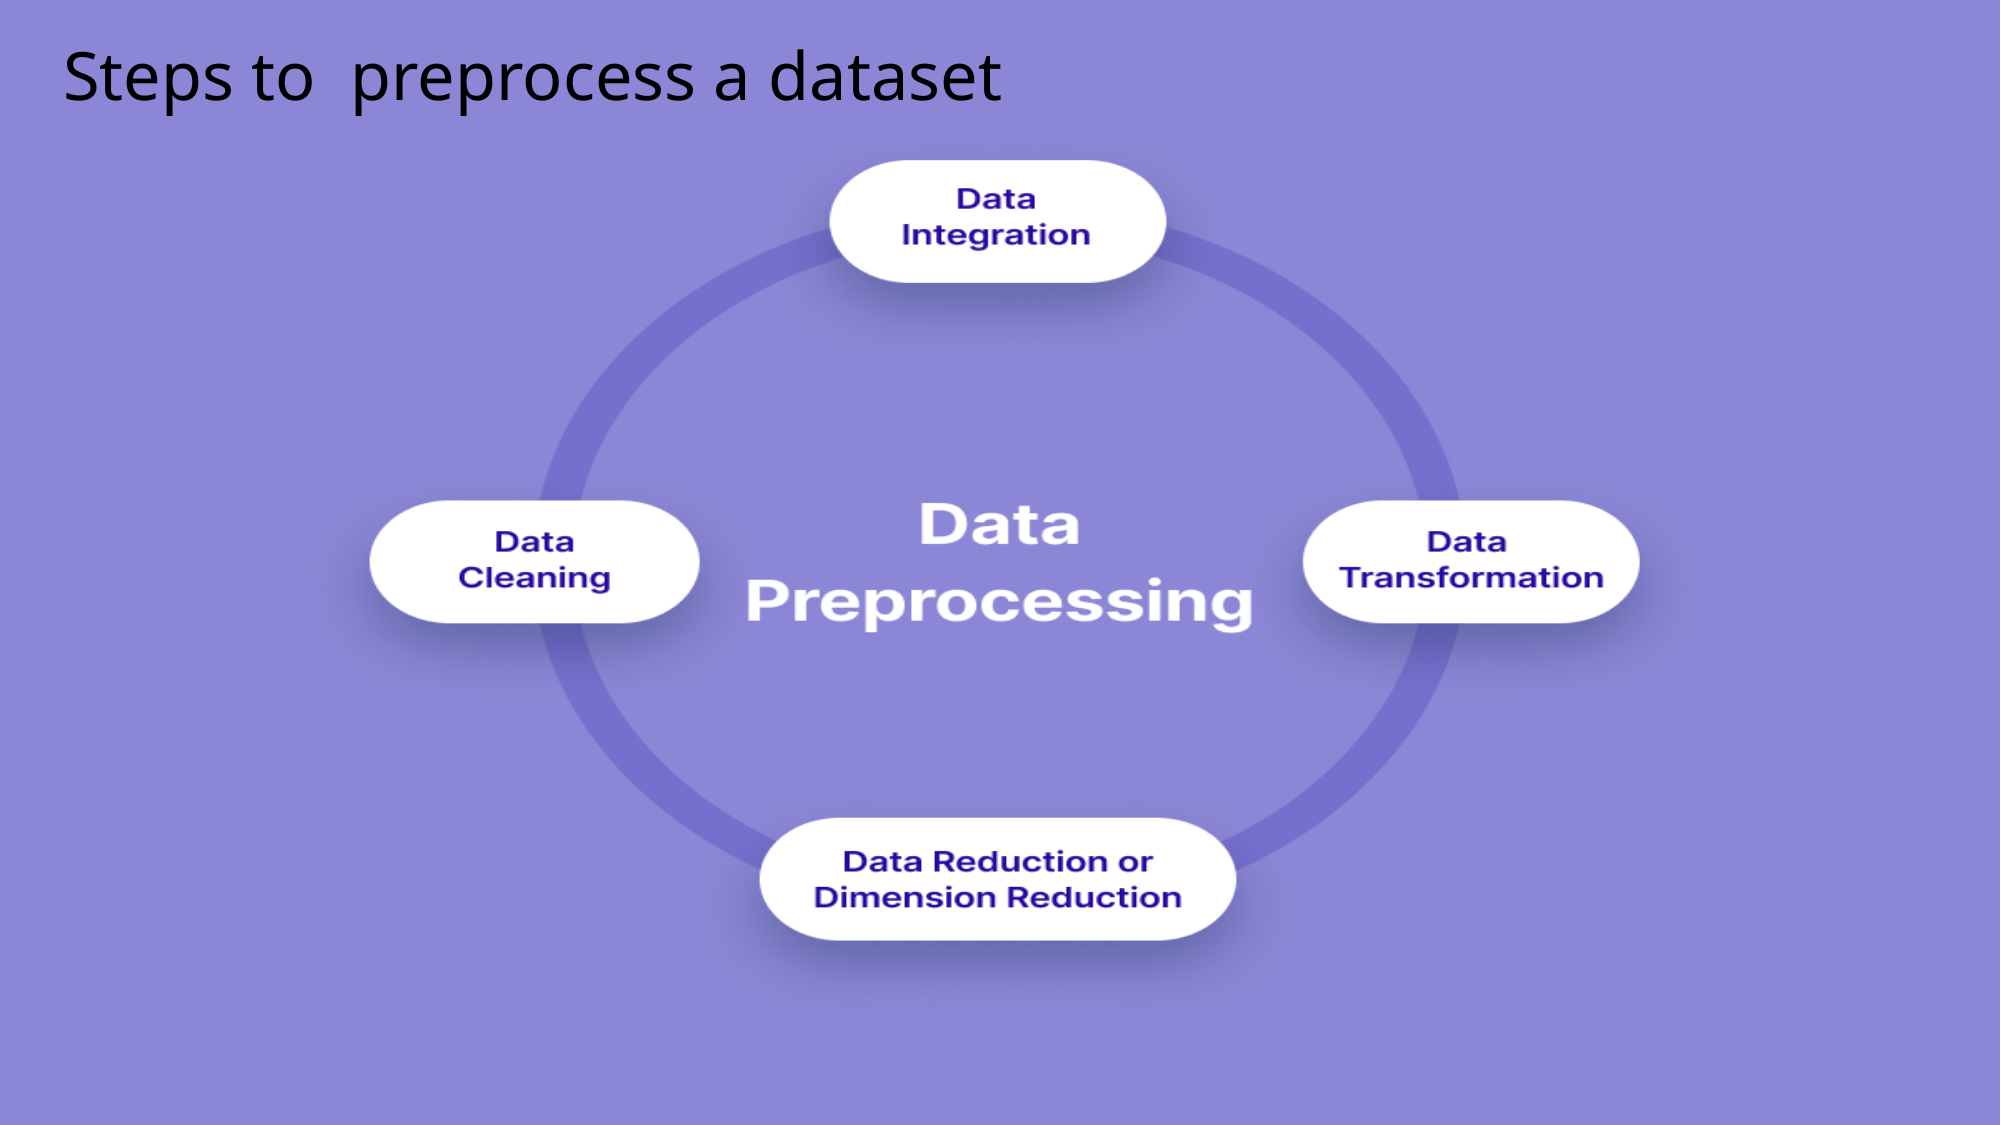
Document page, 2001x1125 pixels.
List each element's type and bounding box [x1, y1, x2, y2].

list [0, 0, 2000, 1125]
